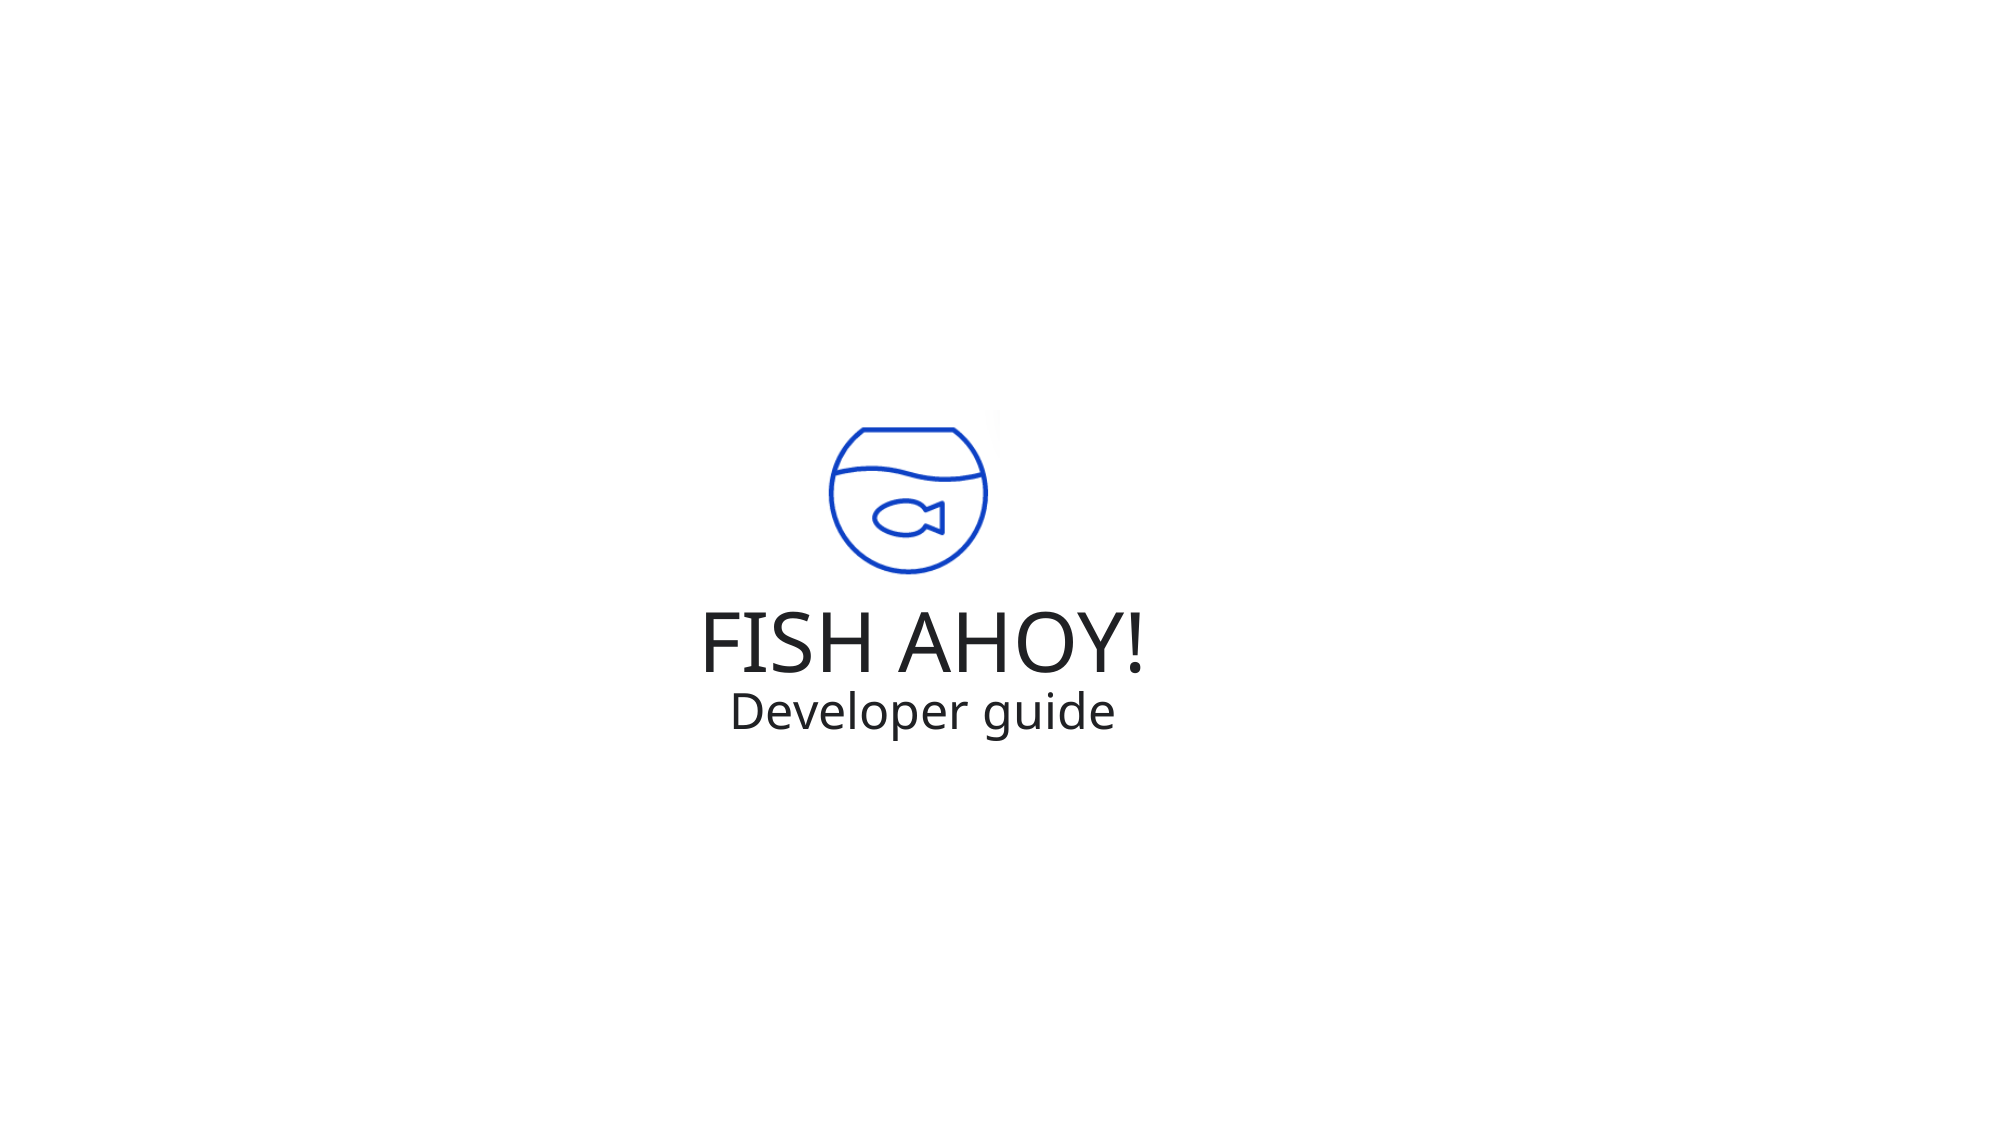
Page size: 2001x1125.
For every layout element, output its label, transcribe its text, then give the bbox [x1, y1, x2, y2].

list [805, 410, 1000, 582]
text_box Developer guide [503, 672, 1342, 748]
text_box FISH AHOY! [503, 581, 1342, 672]
